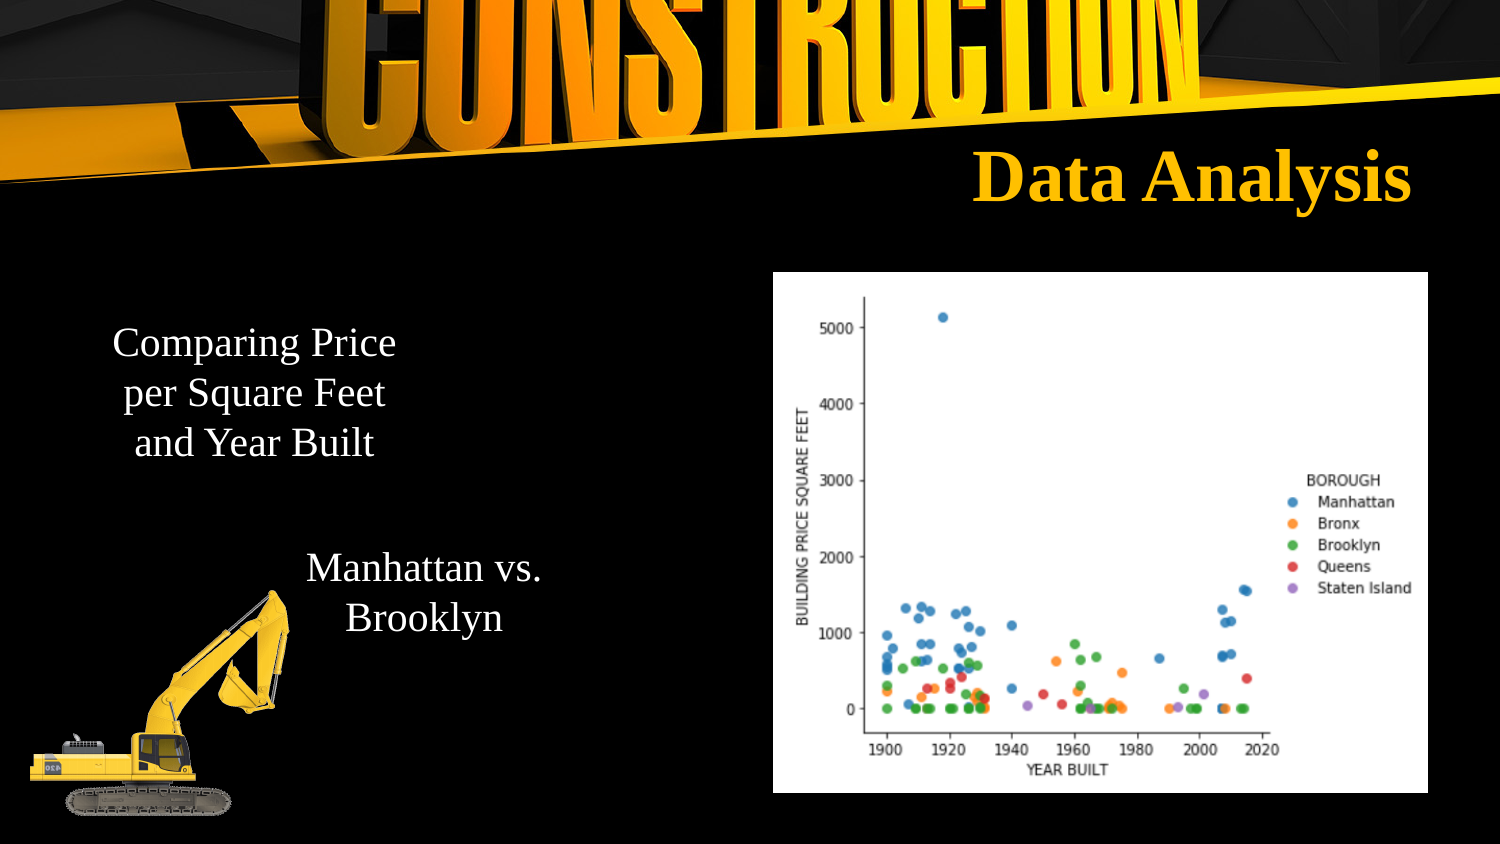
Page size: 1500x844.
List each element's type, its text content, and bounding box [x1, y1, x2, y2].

picture [0, 0, 1500, 844]
text_box Comparing Price per Square Feet and Year Built [74, 307, 435, 472]
text_box Manhattan vs. Brooklyn [244, 532, 604, 648]
title Data Analysis [74, 109, 1428, 235]
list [773, 272, 1428, 794]
